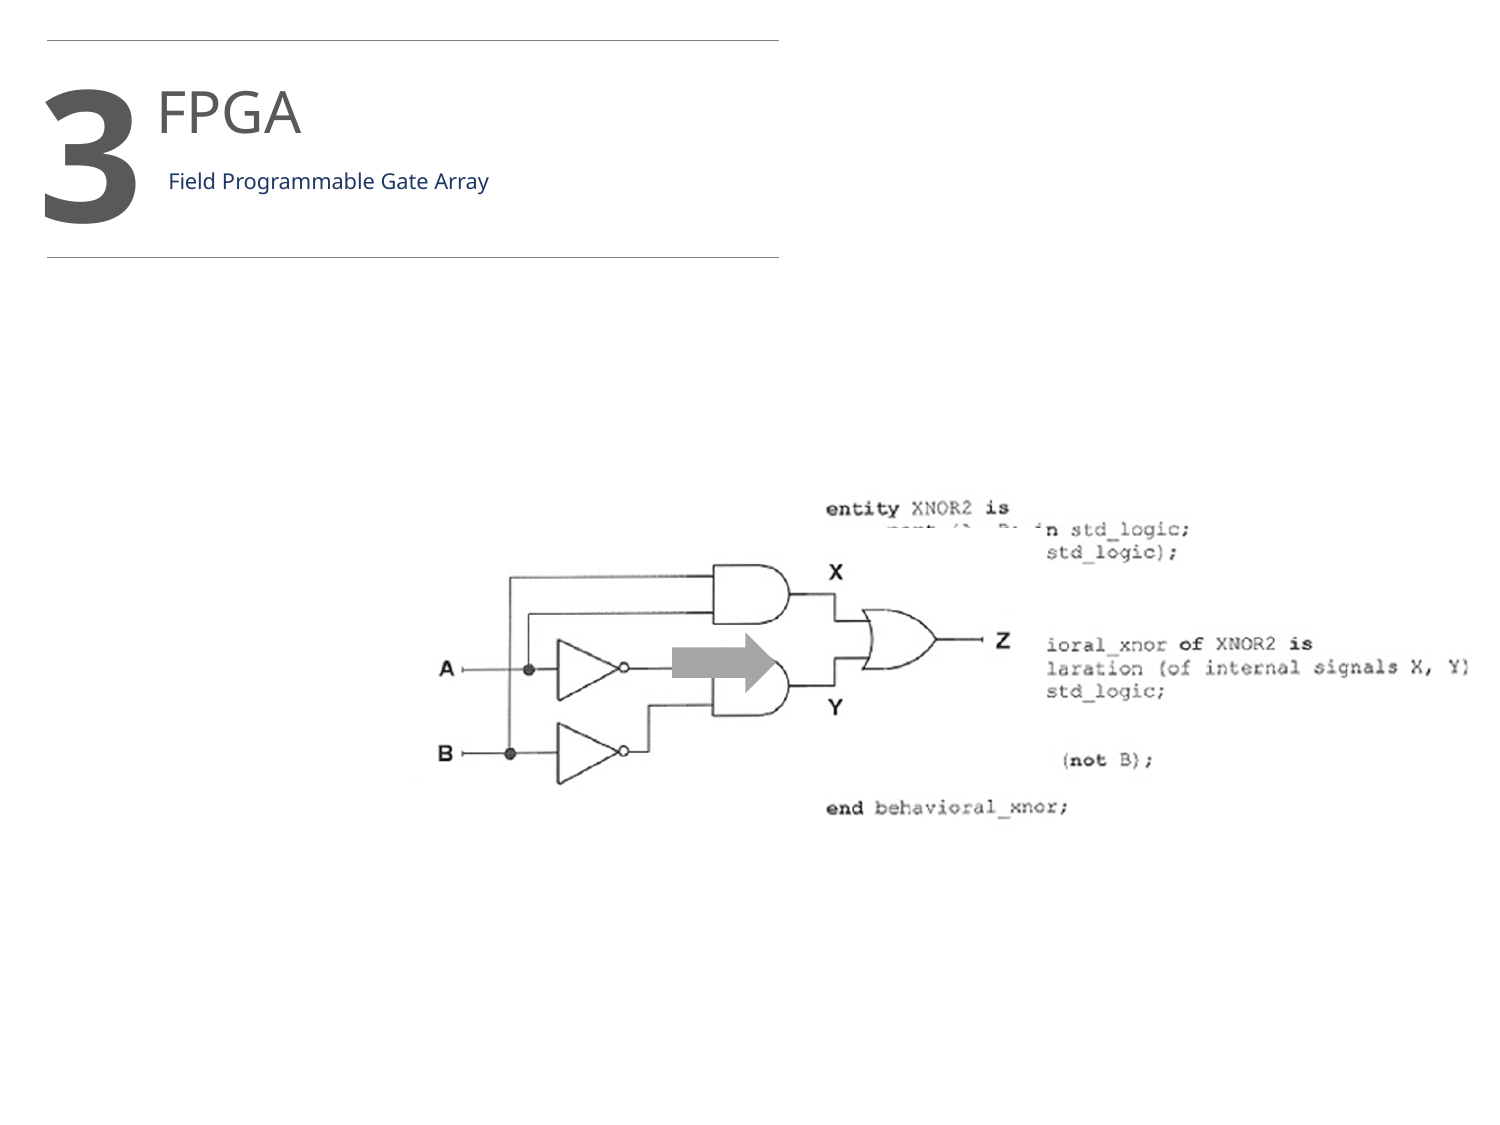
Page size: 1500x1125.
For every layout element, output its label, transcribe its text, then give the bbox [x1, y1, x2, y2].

picture [401, 488, 1486, 837]
text_box 3 [23, 31, 154, 267]
text_box FPGA [154, 68, 815, 150]
text_box Field Programmable Gate Array [154, 150, 839, 201]
